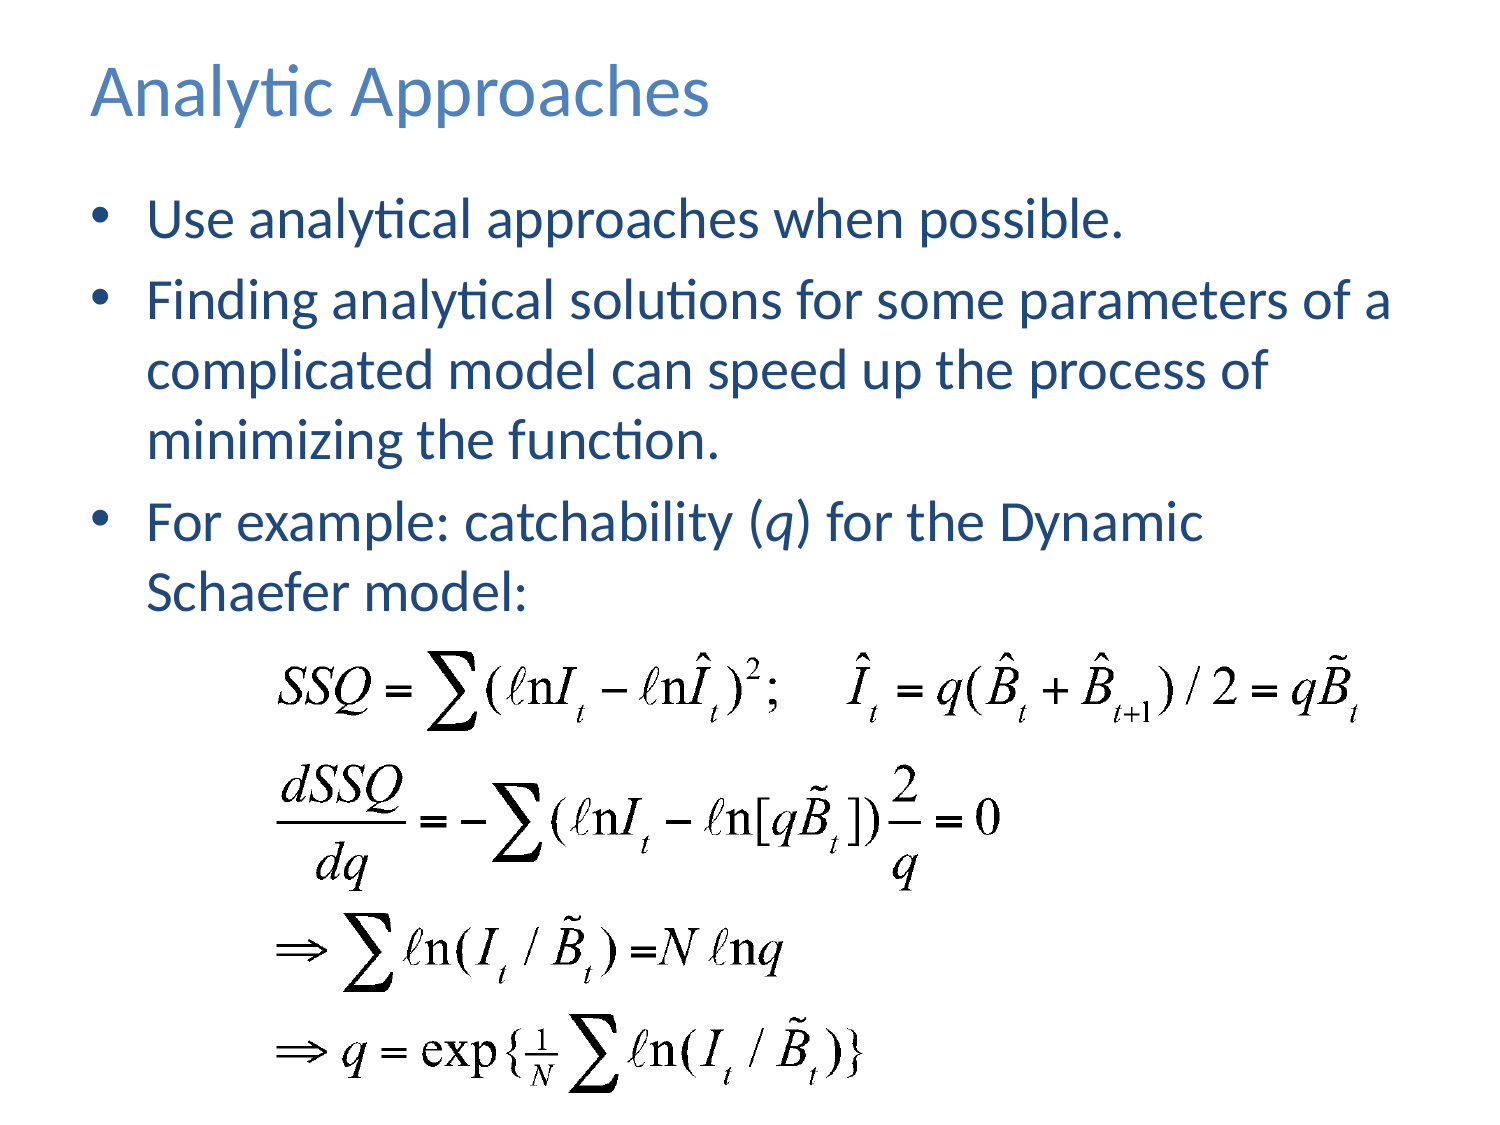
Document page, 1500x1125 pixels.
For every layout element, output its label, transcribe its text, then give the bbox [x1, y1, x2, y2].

title Analytic Approaches [75, 30, 1425, 144]
picture [272, 646, 1361, 1096]
list Use analytical approaches when possible. Finding analytical solutions for some parameters of a complicated model can speed up the process of minimizing the function. For example: catchability (q) for the Dynamic Schaefer model: [75, 172, 1425, 1090]
